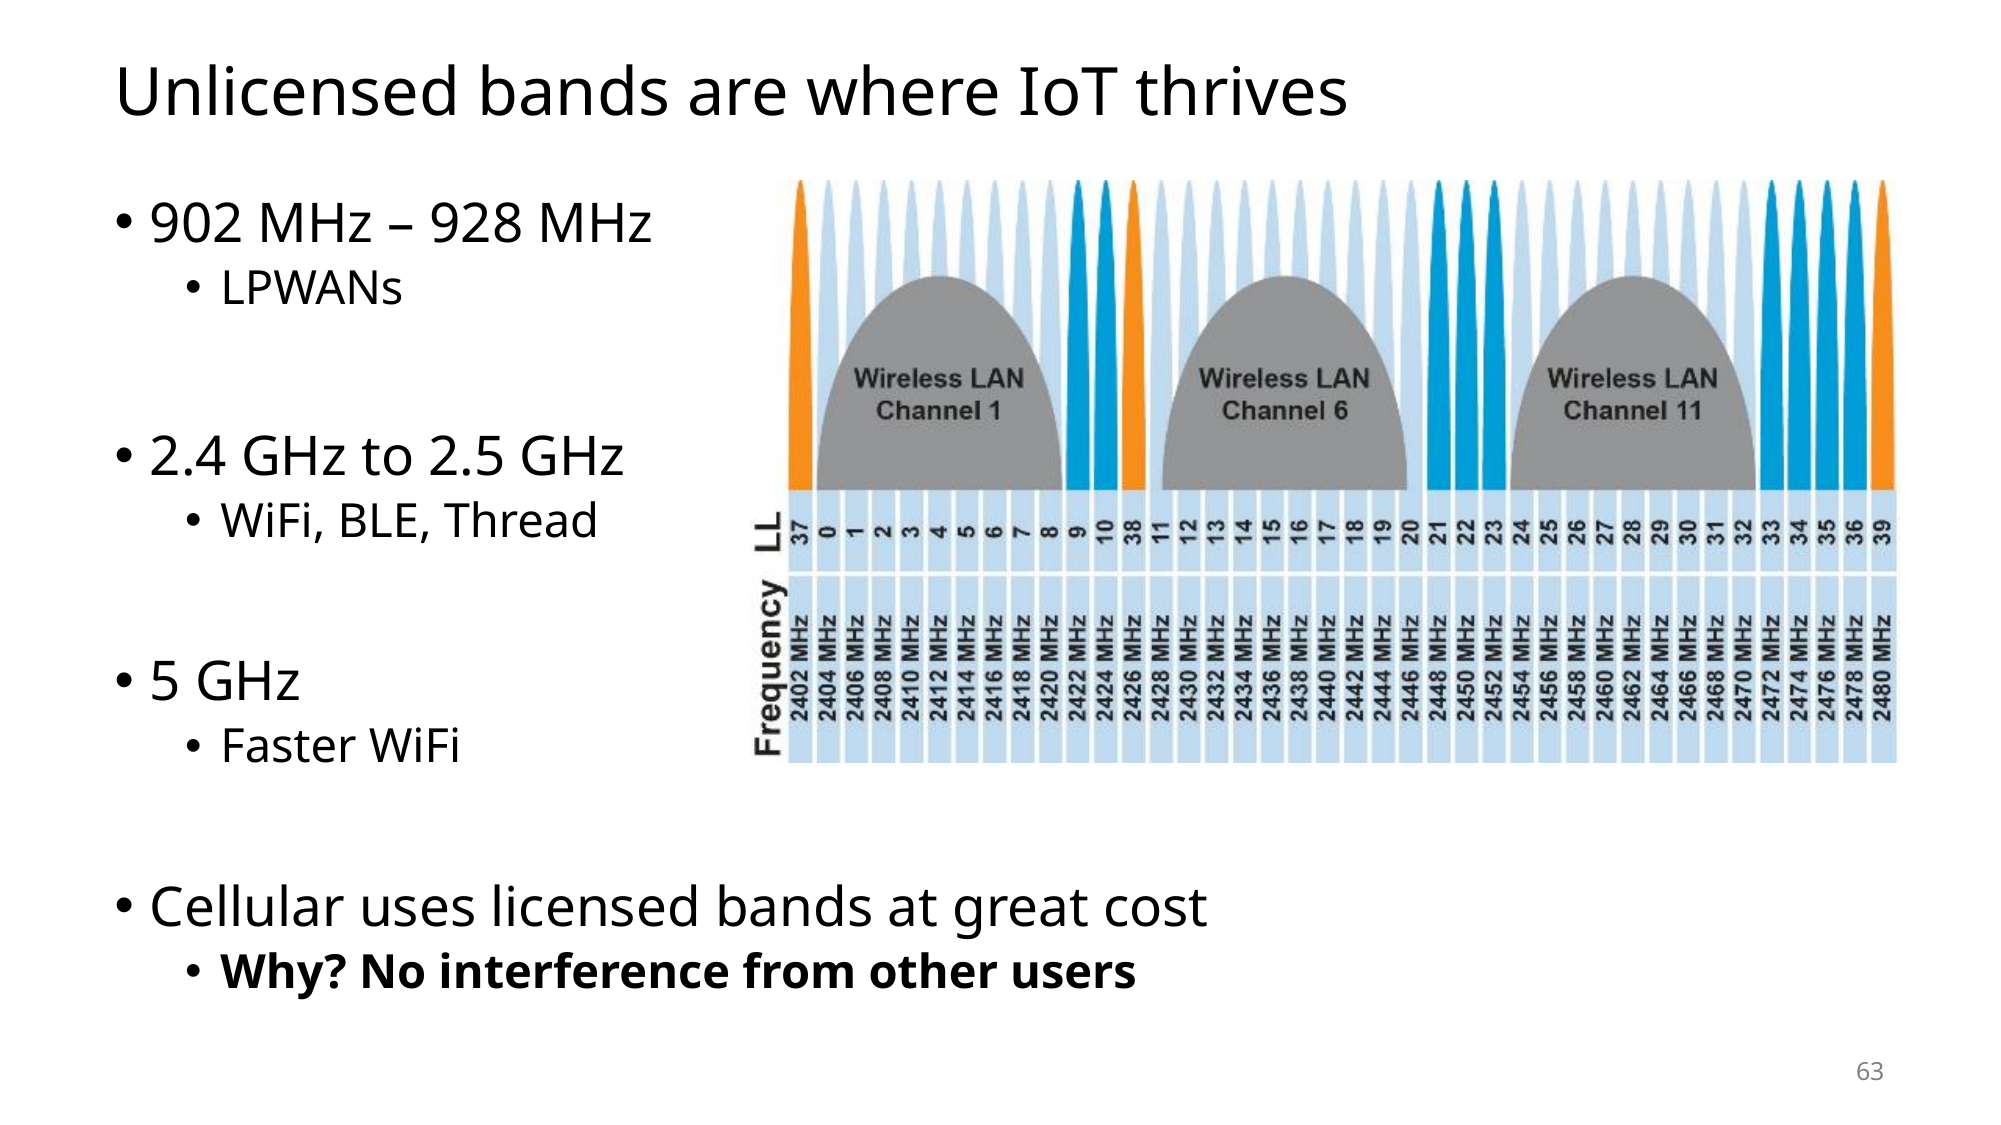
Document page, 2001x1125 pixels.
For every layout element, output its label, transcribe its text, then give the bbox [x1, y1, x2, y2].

list 902 MHz – 928 MHz LPWANs 2.4 GHz to 2.5 GHz WiFi, BLE, Thread 5 GHz Faster WiFi Cellular uses licensed bands at great cost Why? No interference from other users [99, 187, 1900, 1013]
title Unlicensed bands are where IoT thrives [99, 37, 1900, 150]
picture [749, 180, 1900, 763]
slide_number 63 [1749, 1042, 1900, 1103]
